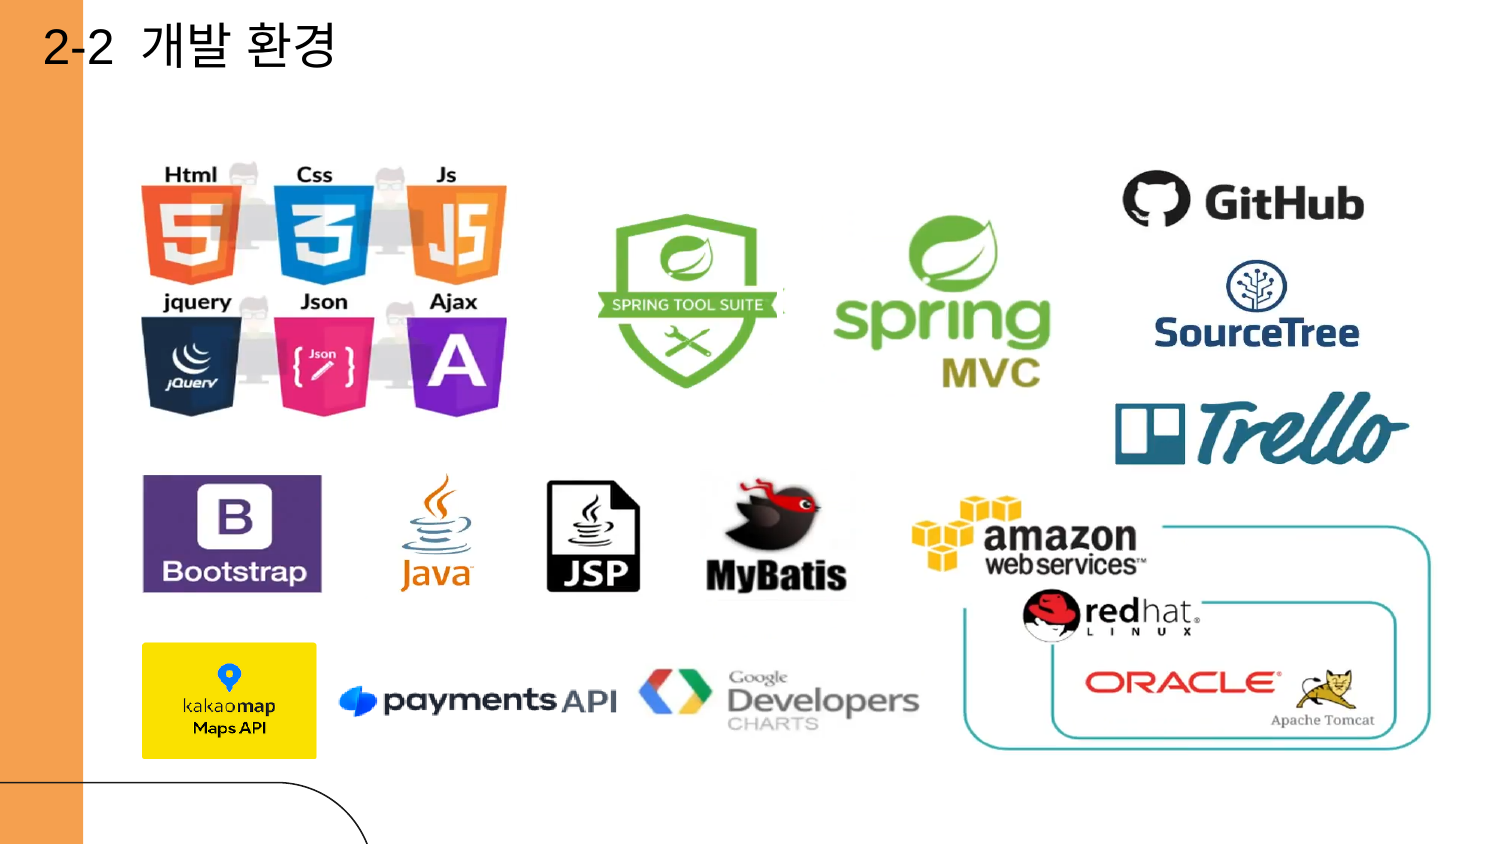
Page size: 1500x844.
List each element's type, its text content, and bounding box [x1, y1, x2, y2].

text_box 2-2 개발 환경 [27, 7, 361, 82]
picture [84, 123, 1463, 780]
